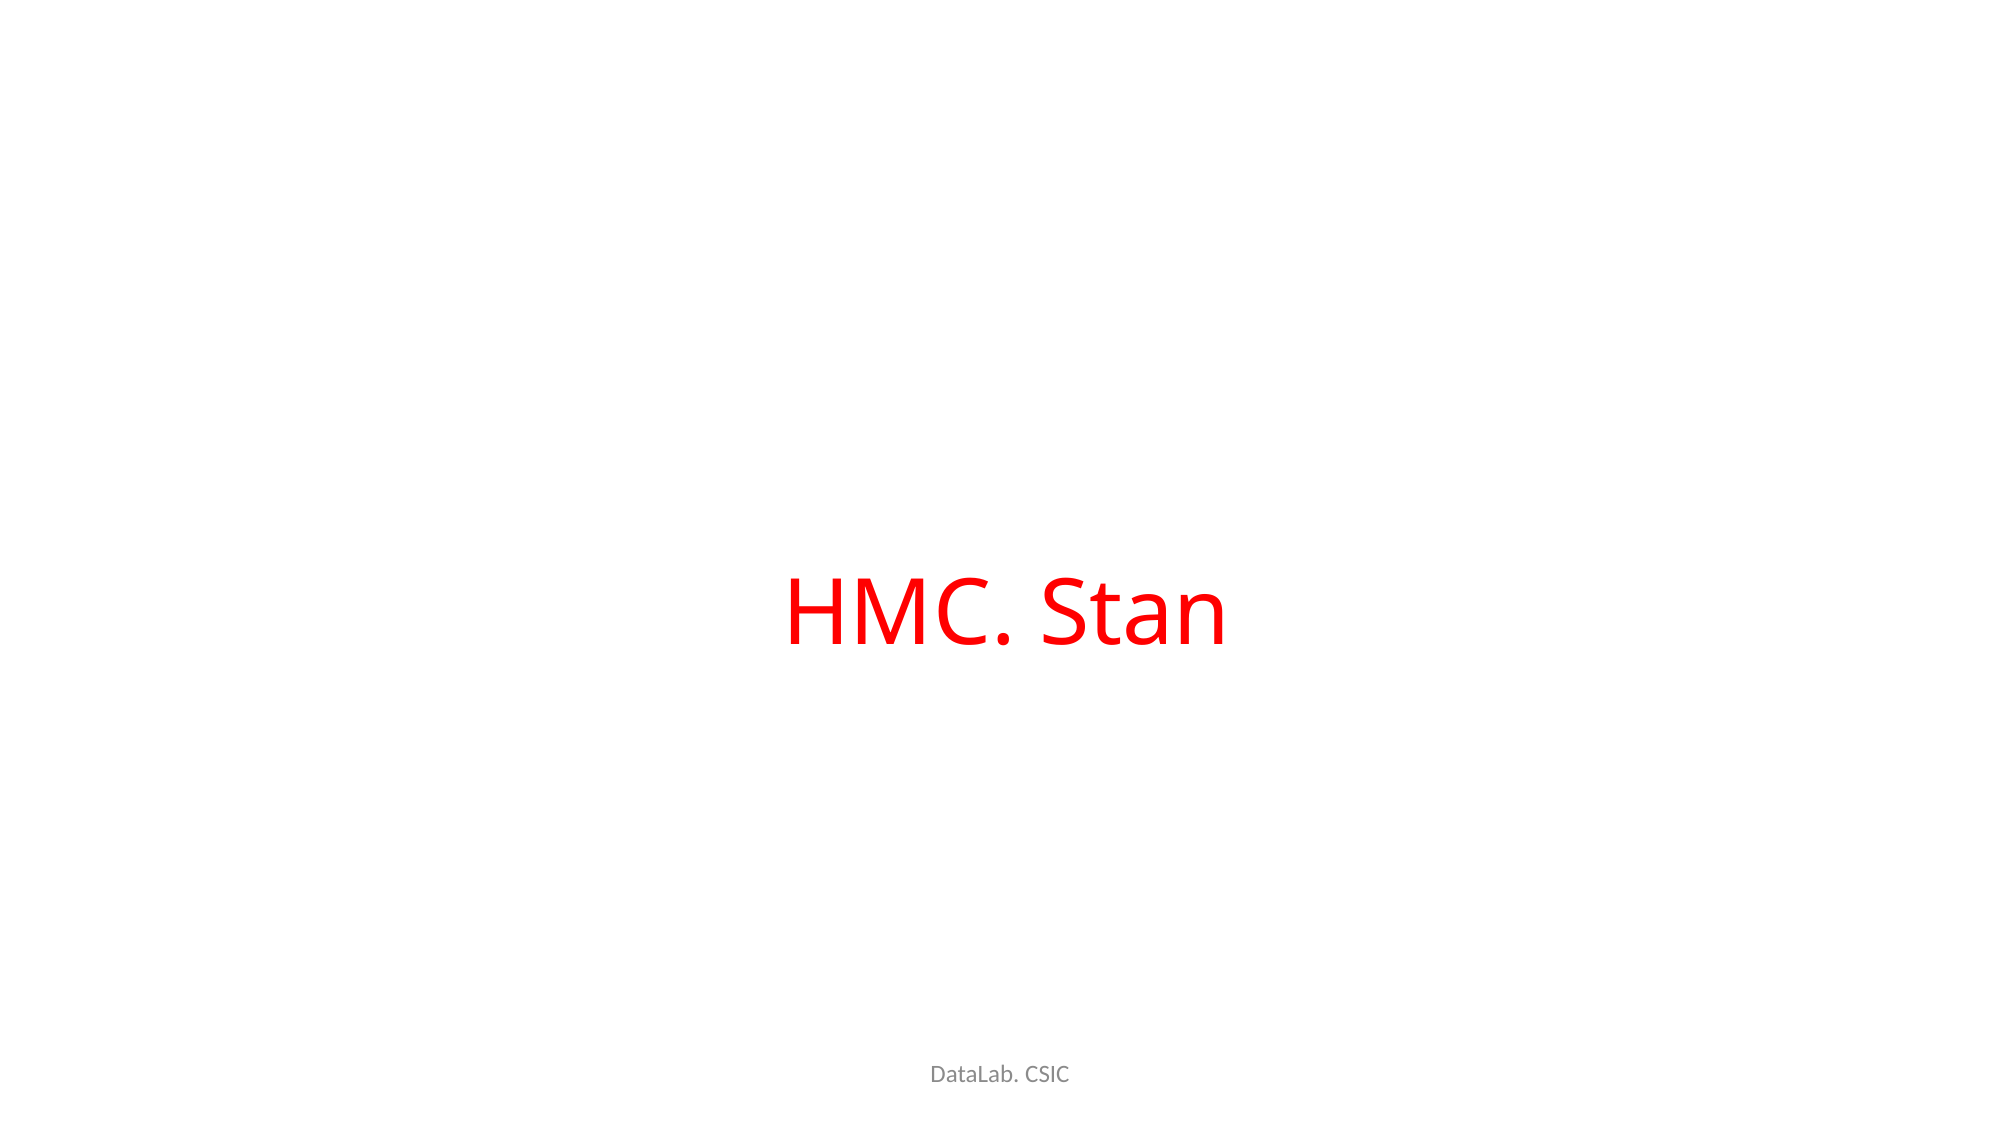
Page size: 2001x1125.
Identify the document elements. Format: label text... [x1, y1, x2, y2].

footer DataLab. CSIC [662, 1042, 1338, 1103]
list HMC. Stan [137, 299, 1863, 1014]
